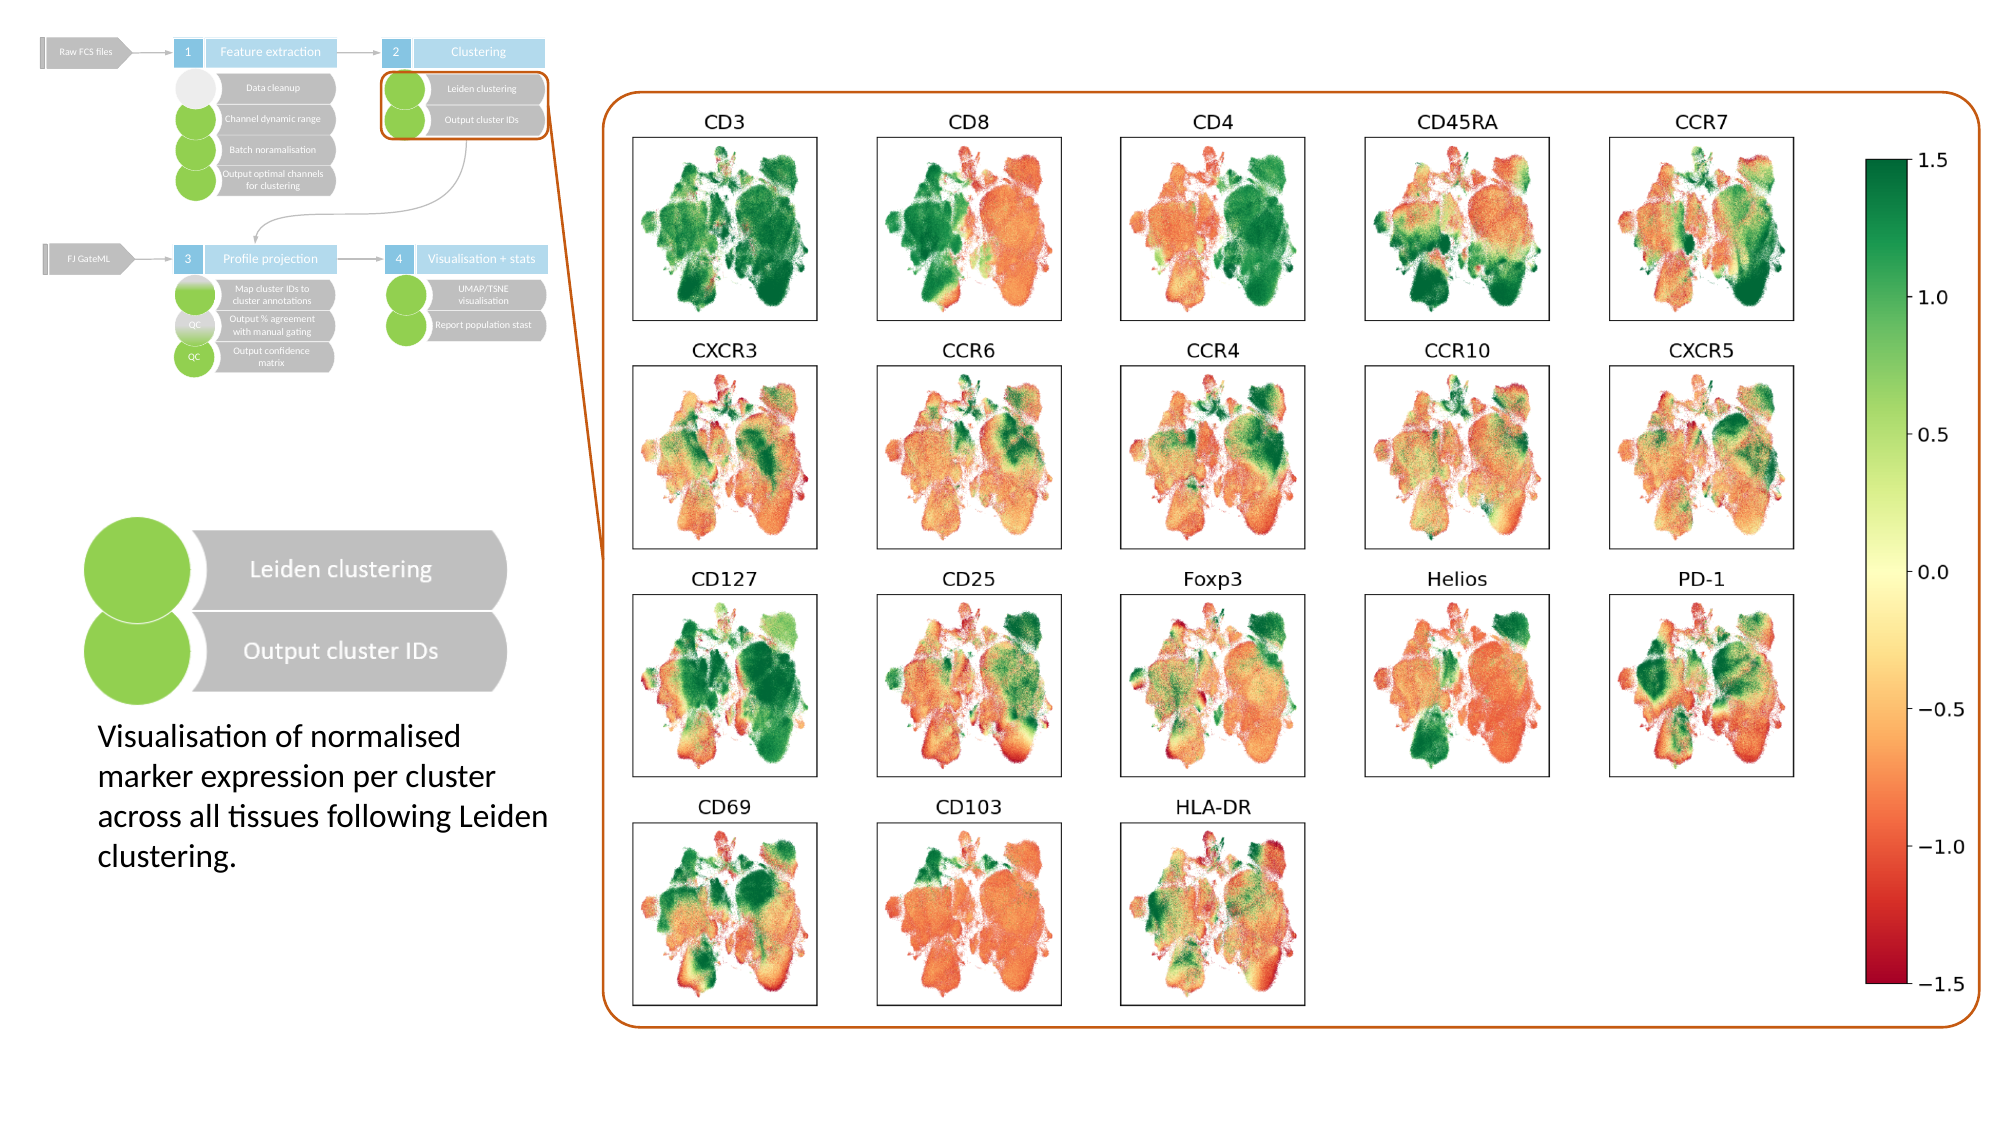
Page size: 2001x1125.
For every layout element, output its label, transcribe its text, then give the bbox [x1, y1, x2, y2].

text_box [548, 105, 604, 560]
picture [619, 105, 1968, 1011]
text_box [602, 91, 1981, 1029]
text_box Visualisation of normalised marker expression per cluster across all tissues following Leiden clustering. [82, 706, 568, 882]
picture [9, 18, 581, 400]
picture [82, 514, 510, 710]
